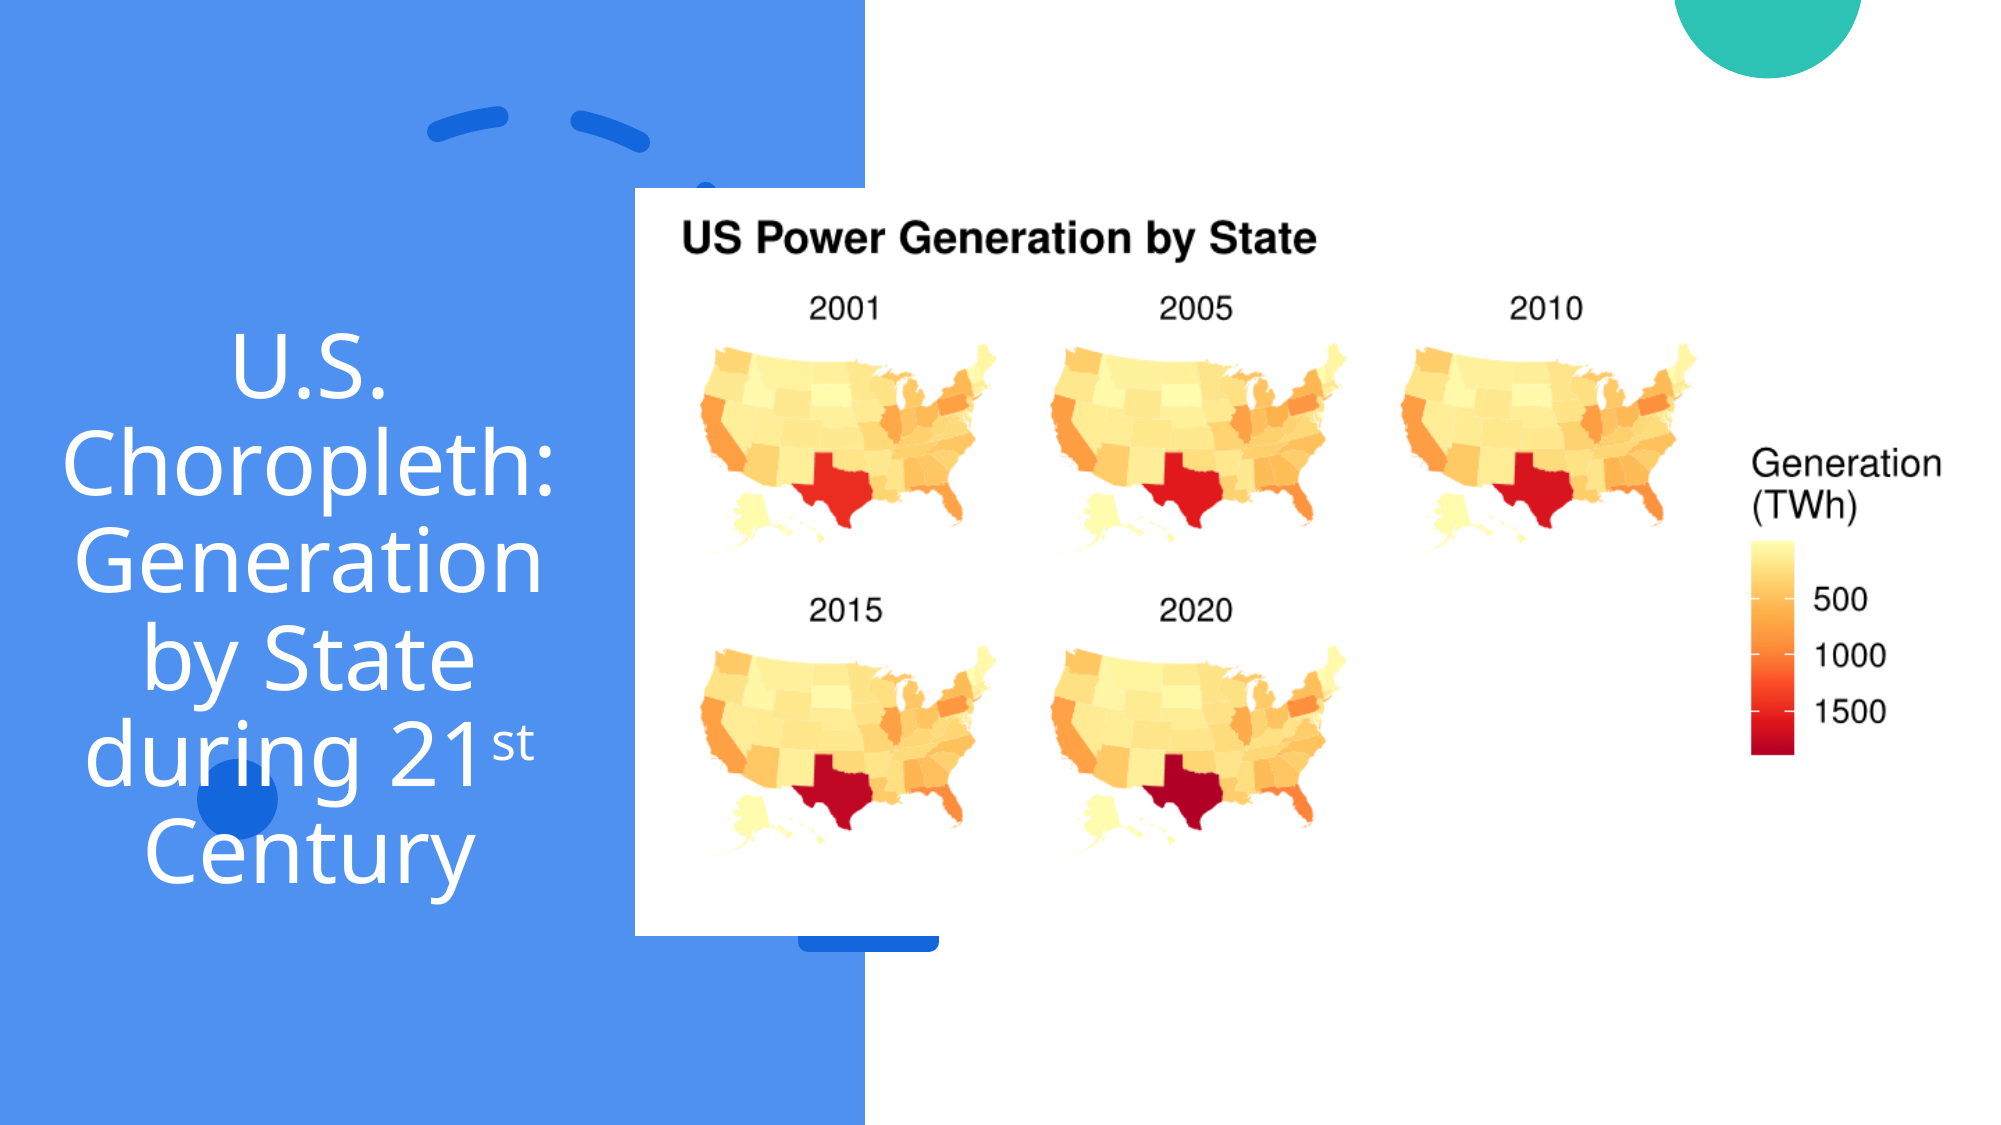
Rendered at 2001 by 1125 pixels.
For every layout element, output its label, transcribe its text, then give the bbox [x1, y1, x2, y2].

picture [635, 188, 1971, 936]
title U.S. Choropleth: Generation by State during 21st Century [43, 213, 576, 911]
text_box [807, 936, 929, 943]
text_box [1673, 0, 1862, 80]
text_box [436, 114, 702, 370]
text_box [0, 0, 866, 1125]
